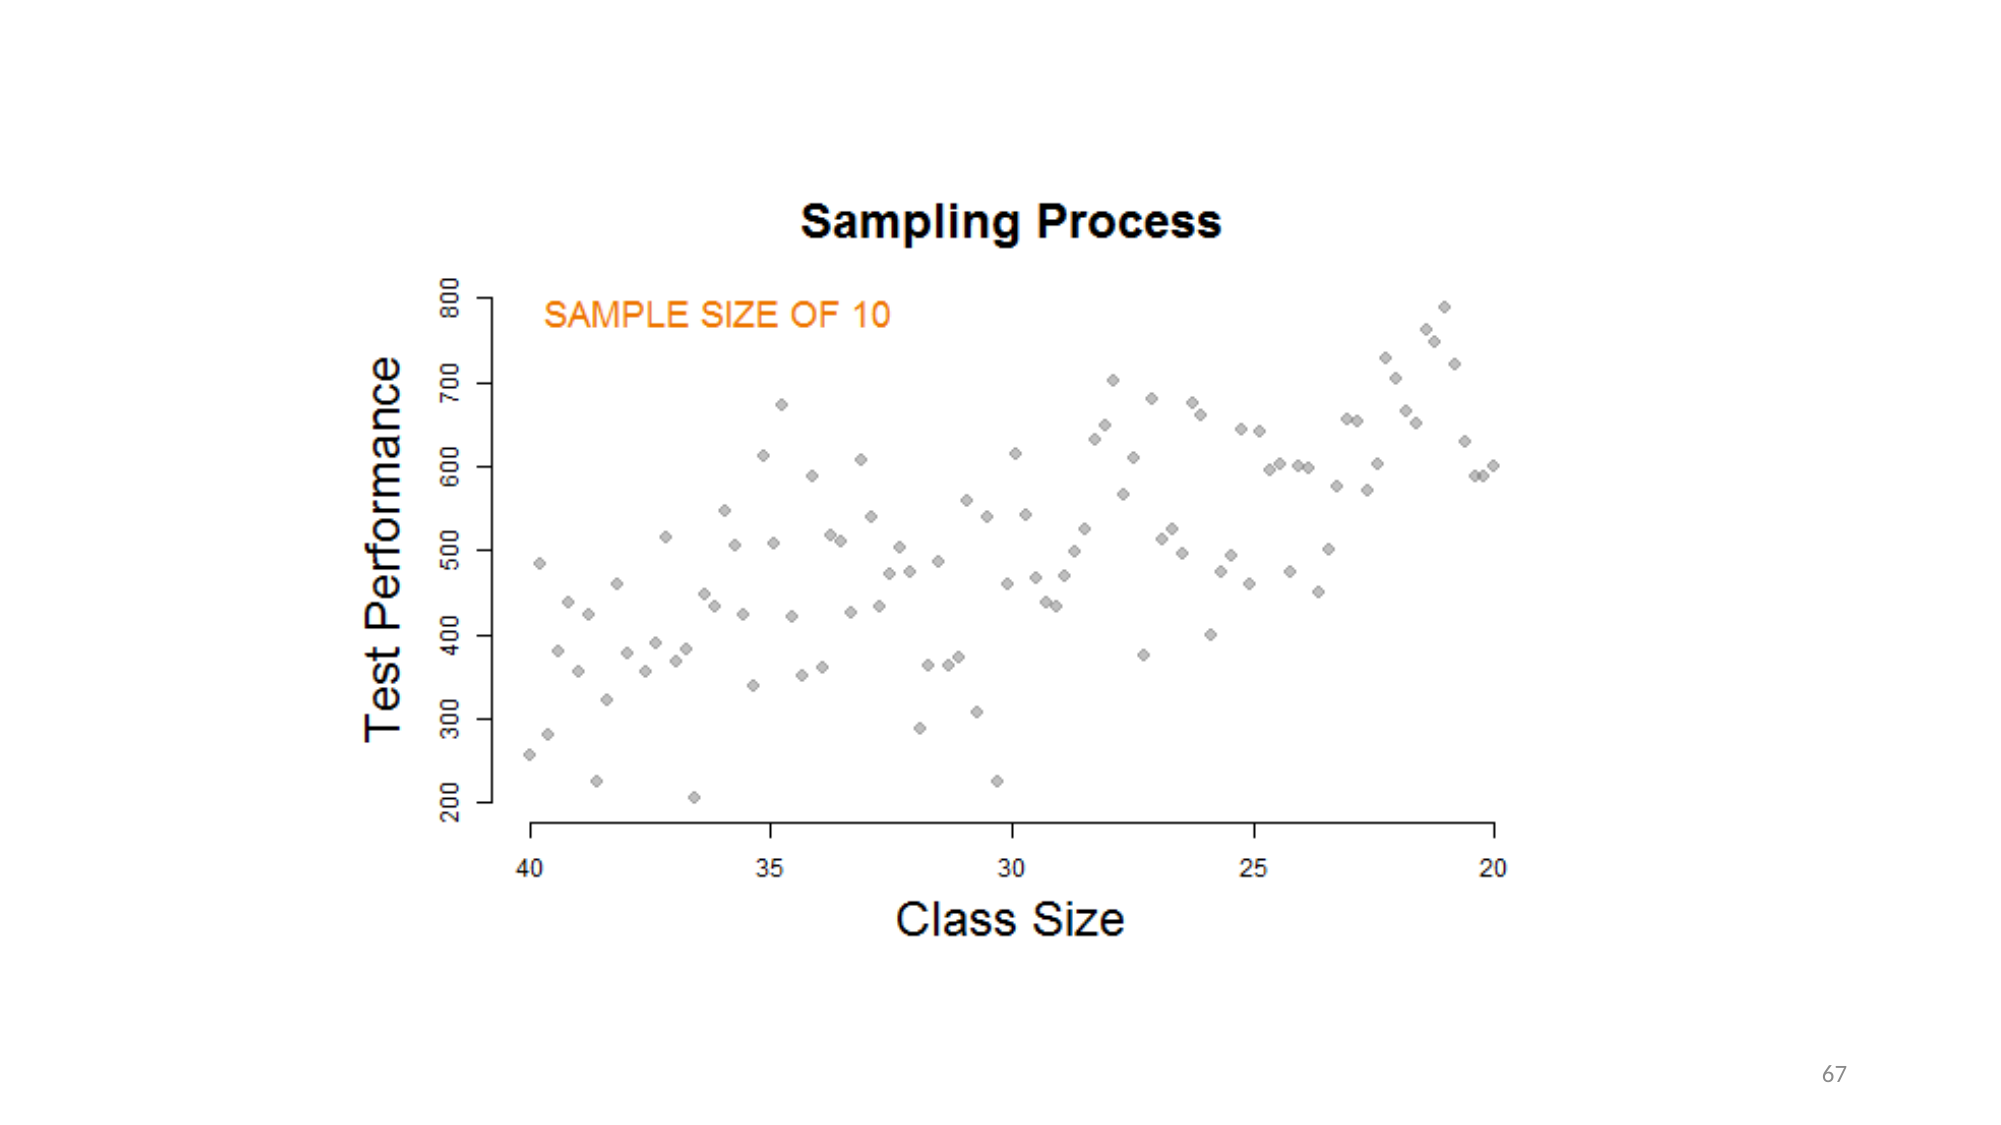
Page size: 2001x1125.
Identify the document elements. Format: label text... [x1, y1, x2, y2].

picture [343, 159, 1563, 973]
slide_number 67 [1412, 1042, 1863, 1103]
